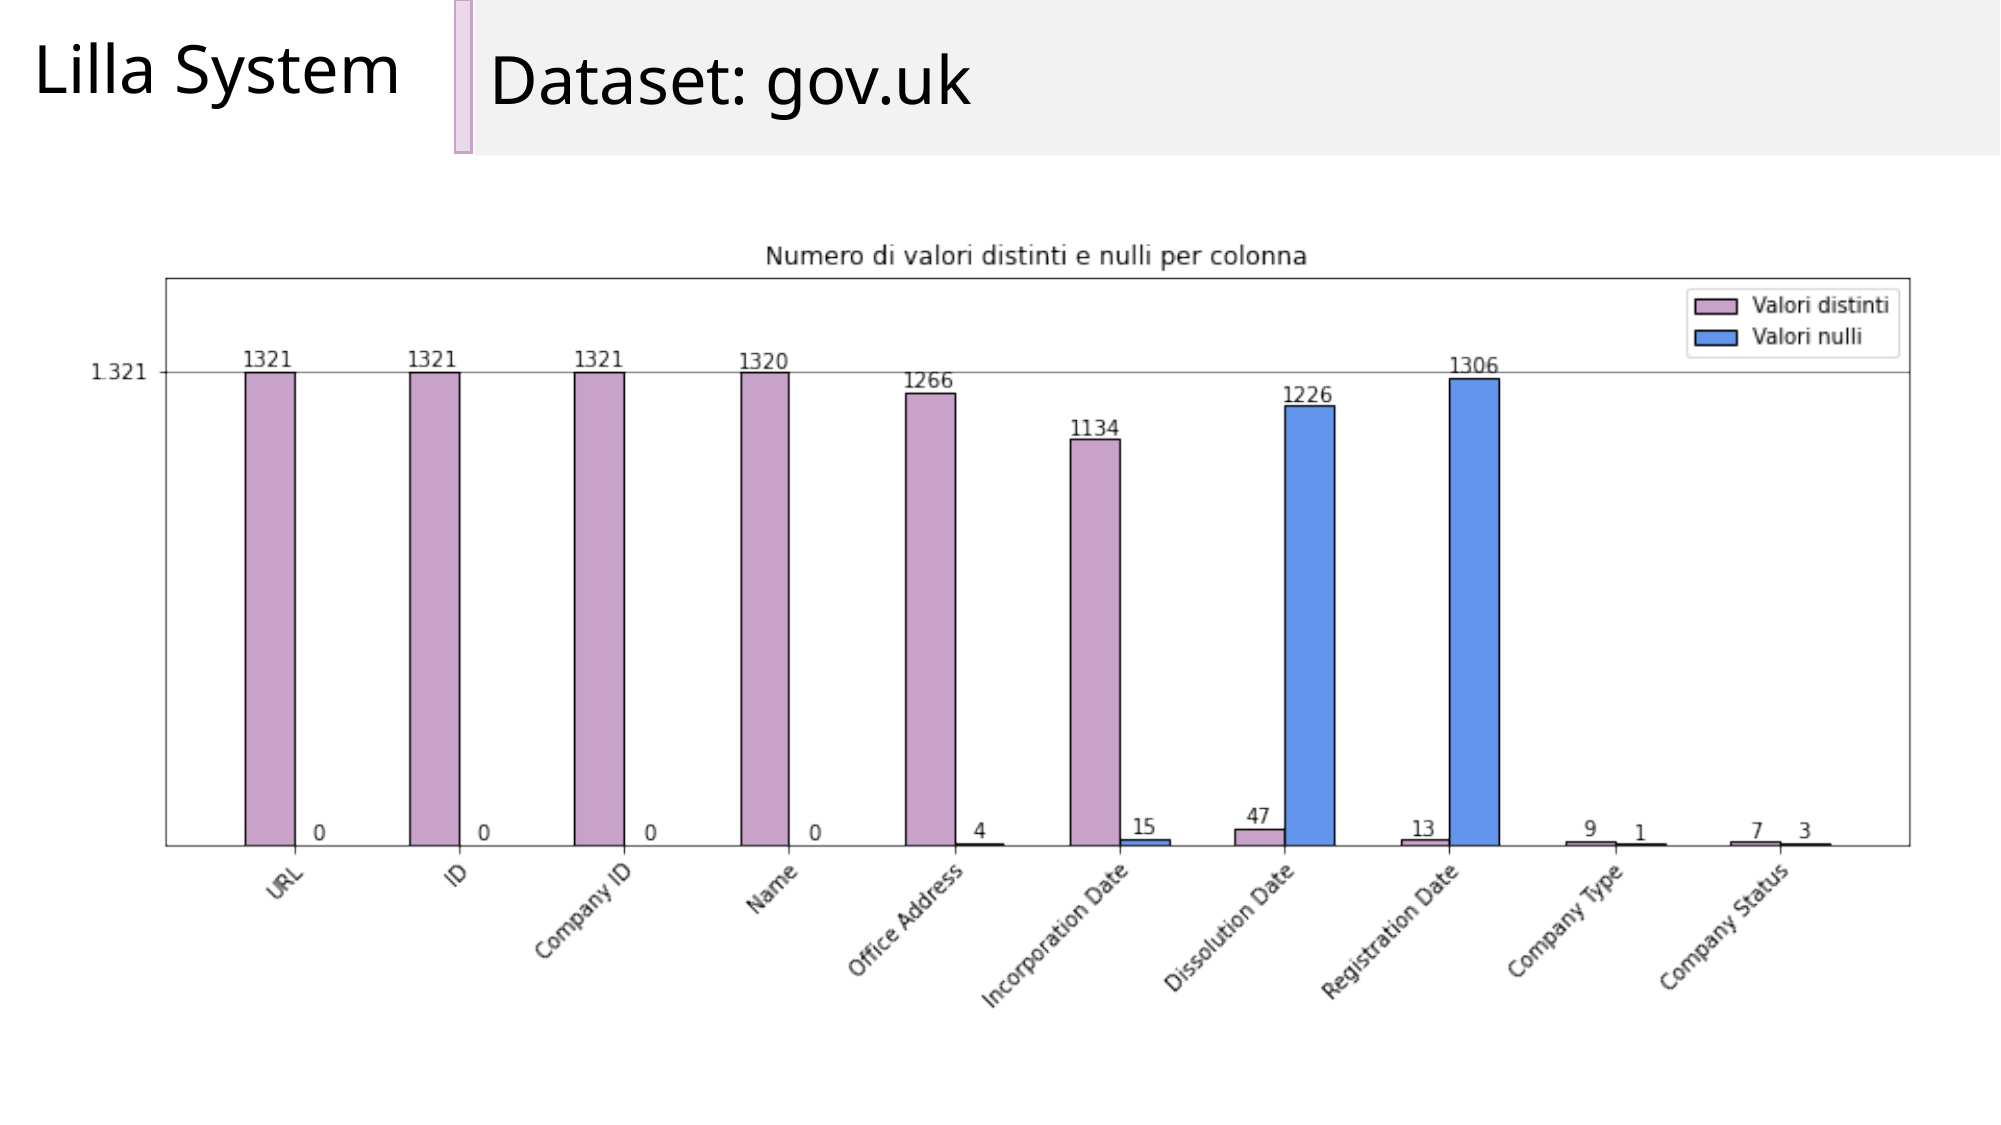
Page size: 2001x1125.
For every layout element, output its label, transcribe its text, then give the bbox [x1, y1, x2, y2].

text_box [454, 0, 473, 154]
text_box Dataset: gov.uk [474, 0, 2000, 156]
text_box Lilla System [18, 19, 469, 115]
picture [76, 230, 1924, 1027]
